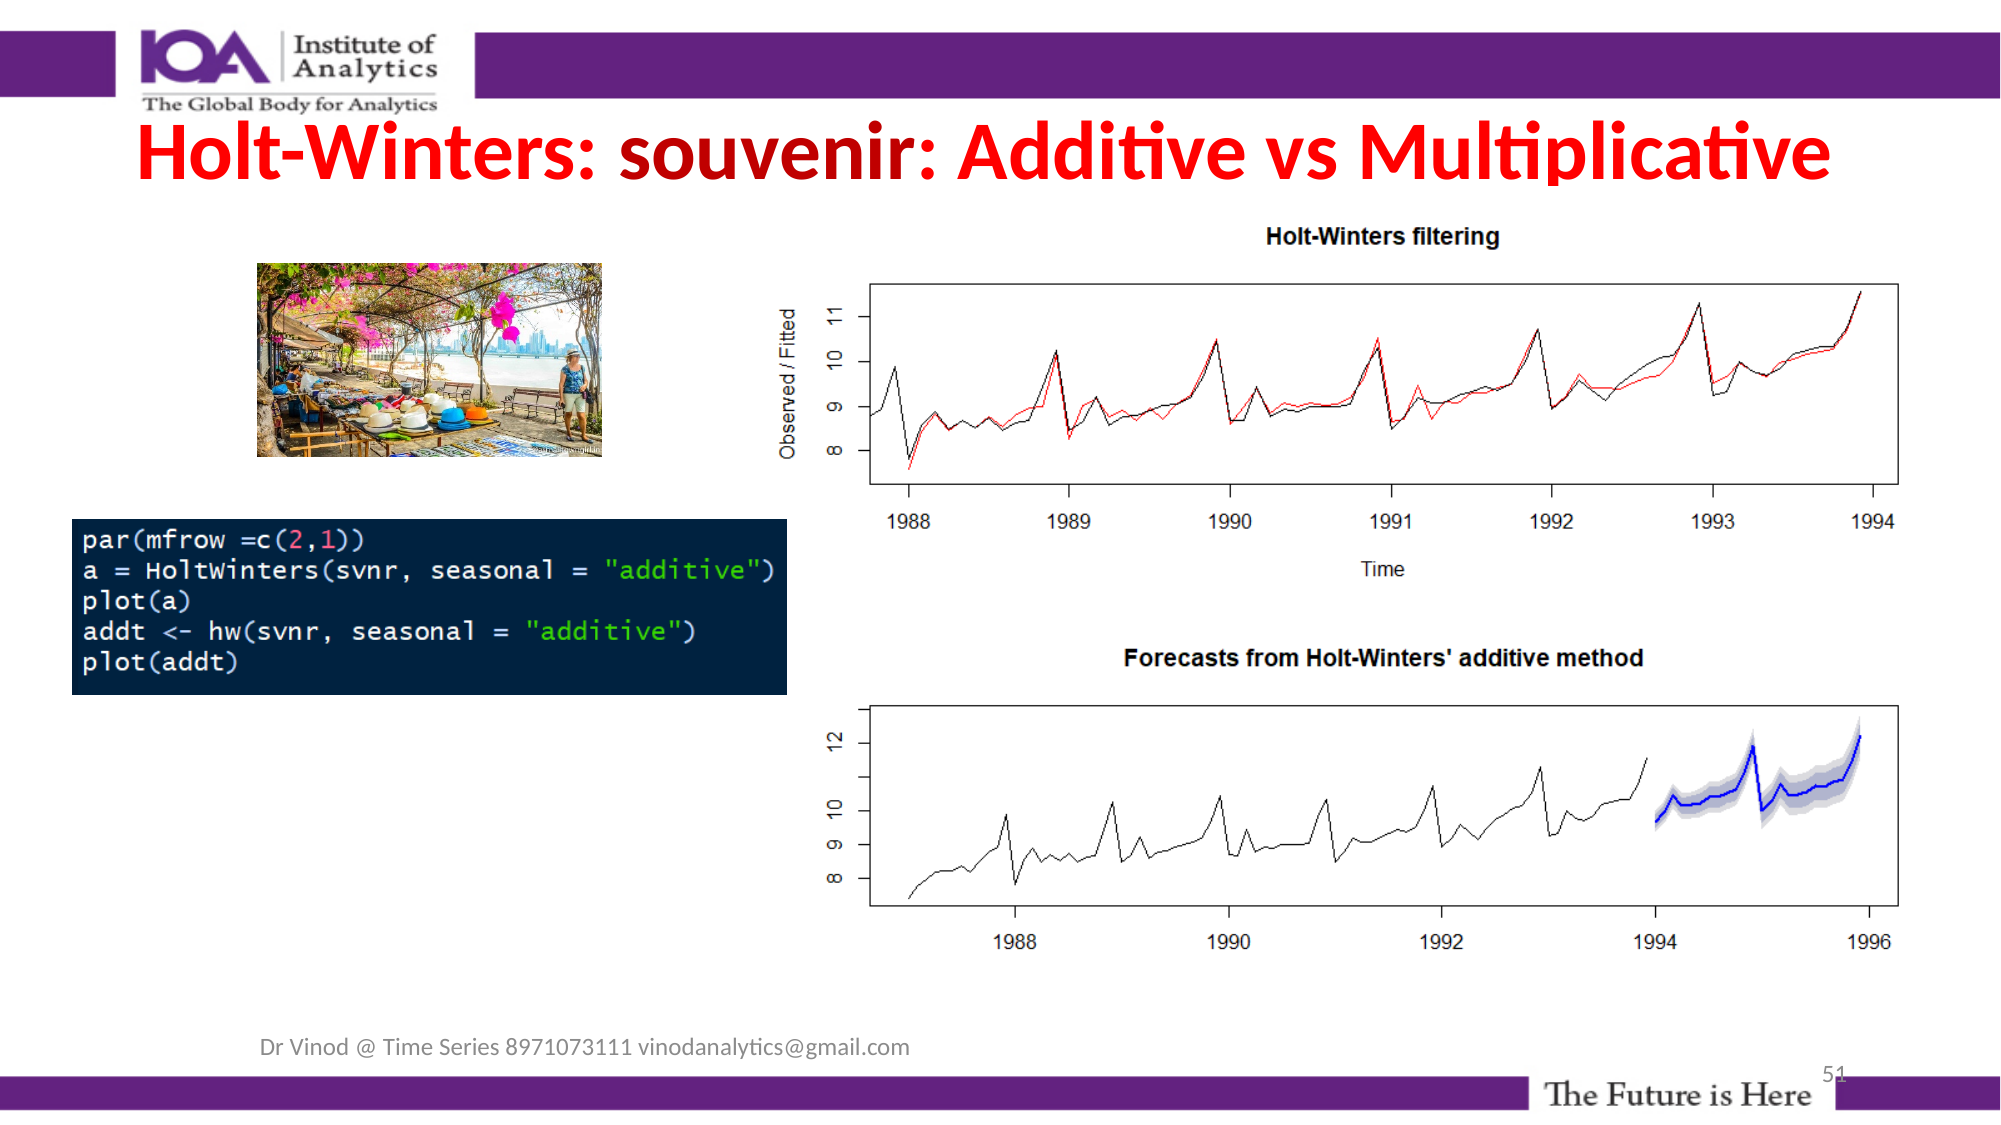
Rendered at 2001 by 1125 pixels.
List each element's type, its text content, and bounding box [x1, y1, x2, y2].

footer Dr Vinod @ Time Series 8971073111 vinodanalytics@gmail.com [21, 1014, 1151, 1075]
subtitle Holt-Winters: souvenir: Additive vs Multiplicative [21, 99, 1949, 200]
slide_number 51 [1412, 1042, 1863, 1103]
picture [0, 0, 2001, 1125]
